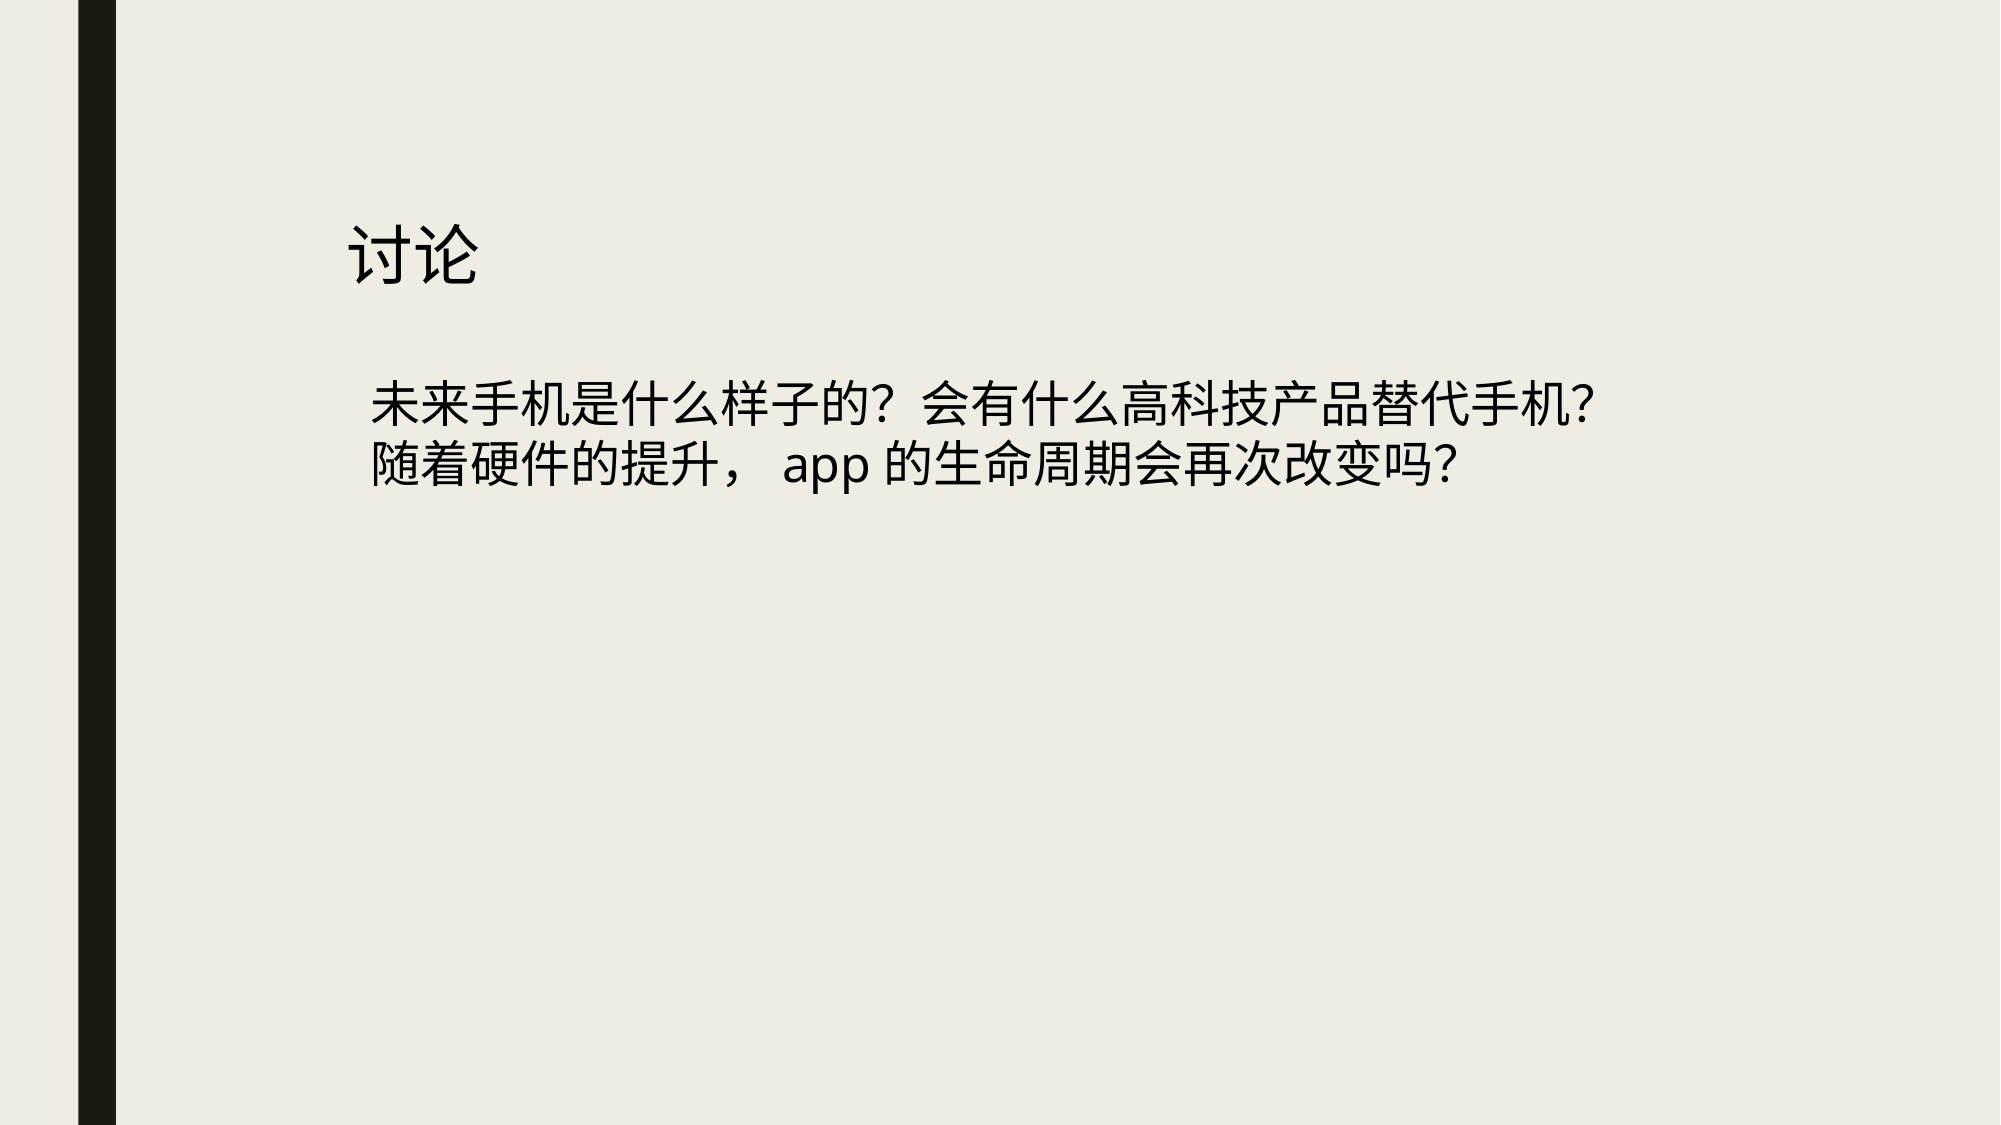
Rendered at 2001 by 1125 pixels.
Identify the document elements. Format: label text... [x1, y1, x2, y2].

text_box 讨论 [331, 206, 496, 302]
text_box 未来手机是什么样子的？会有什么高科技产品替代手机？ 随着硬件的提升，app的生命周期会再次改变吗？ [355, 364, 1636, 500]
